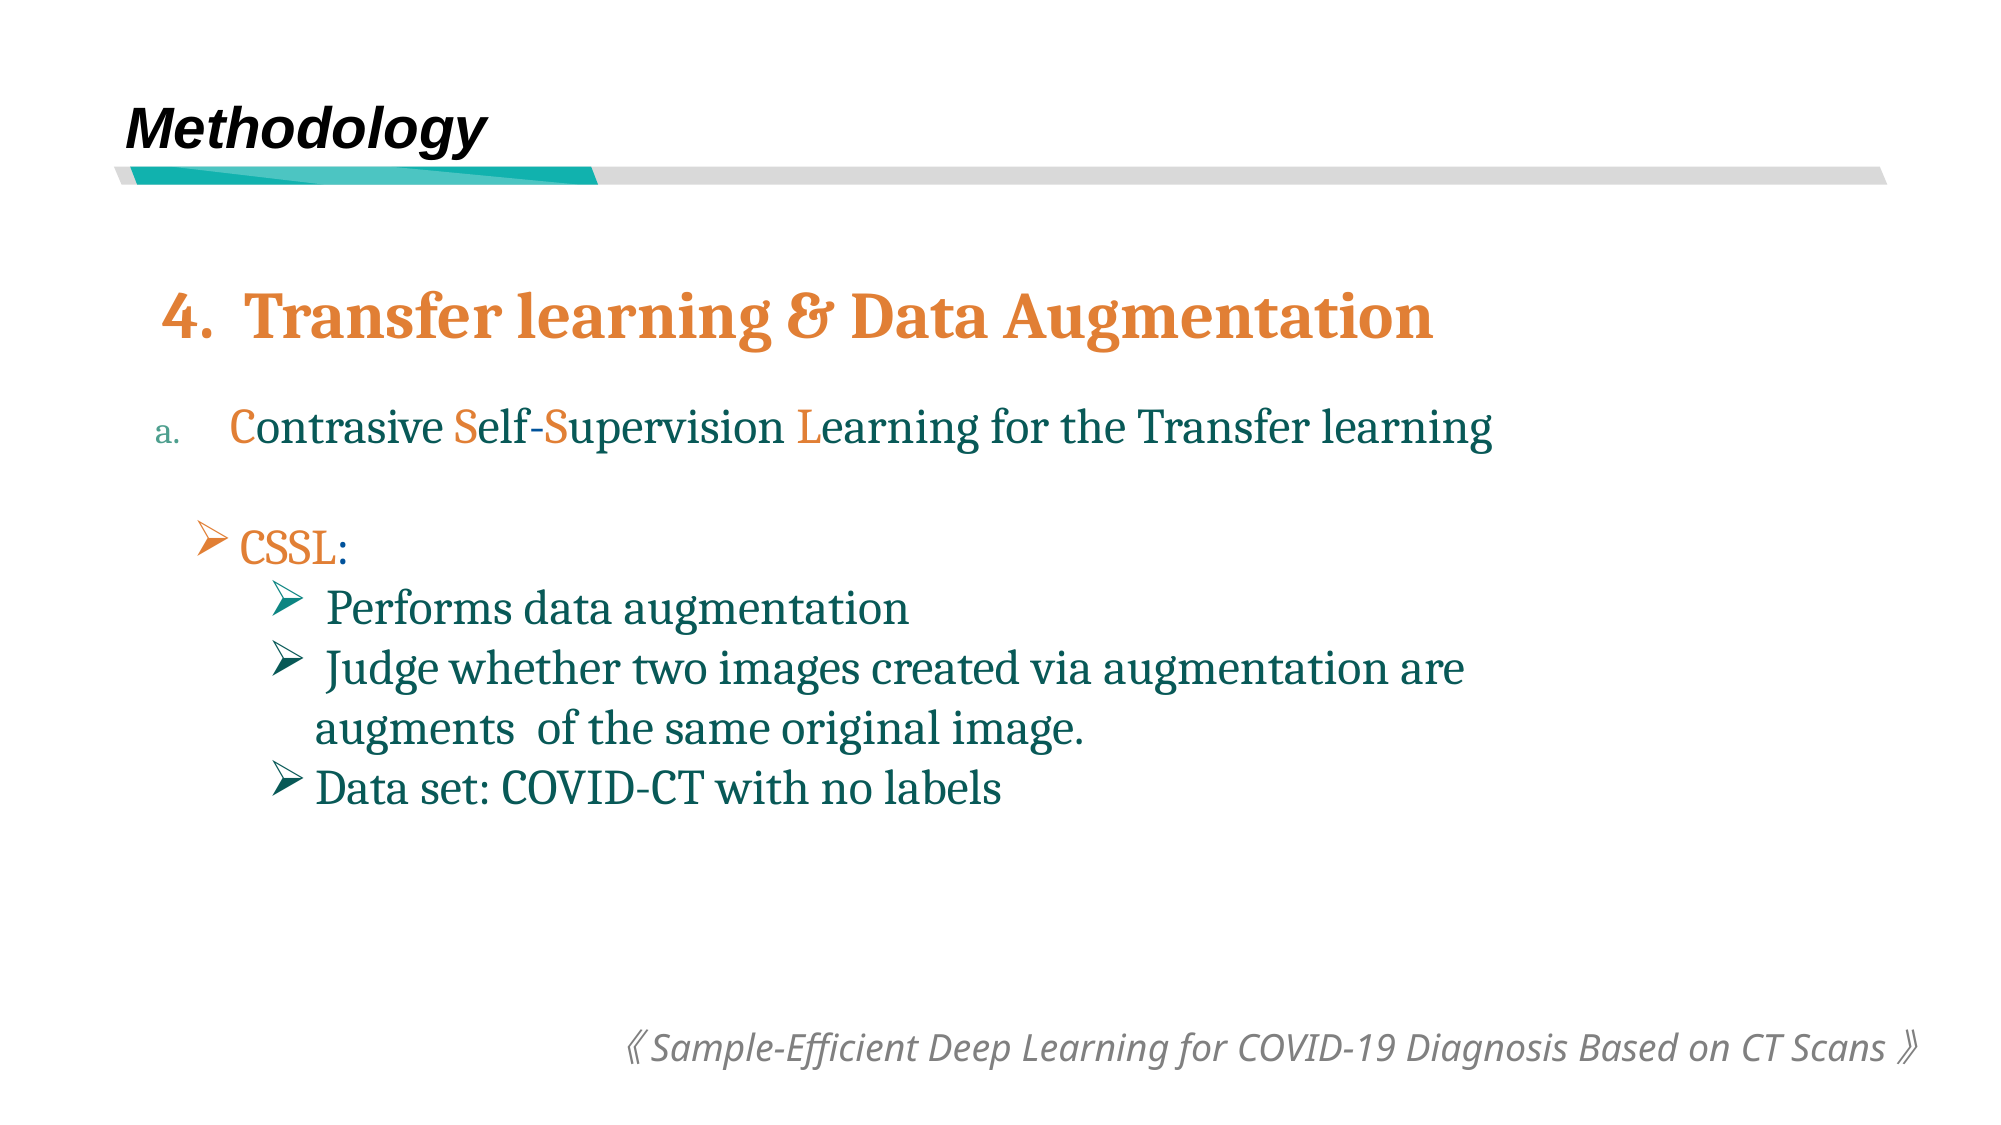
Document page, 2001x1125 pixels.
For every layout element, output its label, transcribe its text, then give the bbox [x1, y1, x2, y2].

text_box Contrasive Self-Supervision Learning for the Transfer learning [135, 390, 1710, 487]
text_box CSSL: Performs data augmentation Judge whether two images created via augmentation are augments of the same original image. Data set: COVID-CT with no labels [178, 507, 1667, 883]
text_box 《Sample-Efficient Deep Learning for COVID-19 Diagnosis Based on CT Scans》 [589, 1017, 2000, 1077]
title Methodology [109, 0, 1890, 169]
text_box 4. Transfer learning & Data Augmentation [148, 263, 1451, 359]
